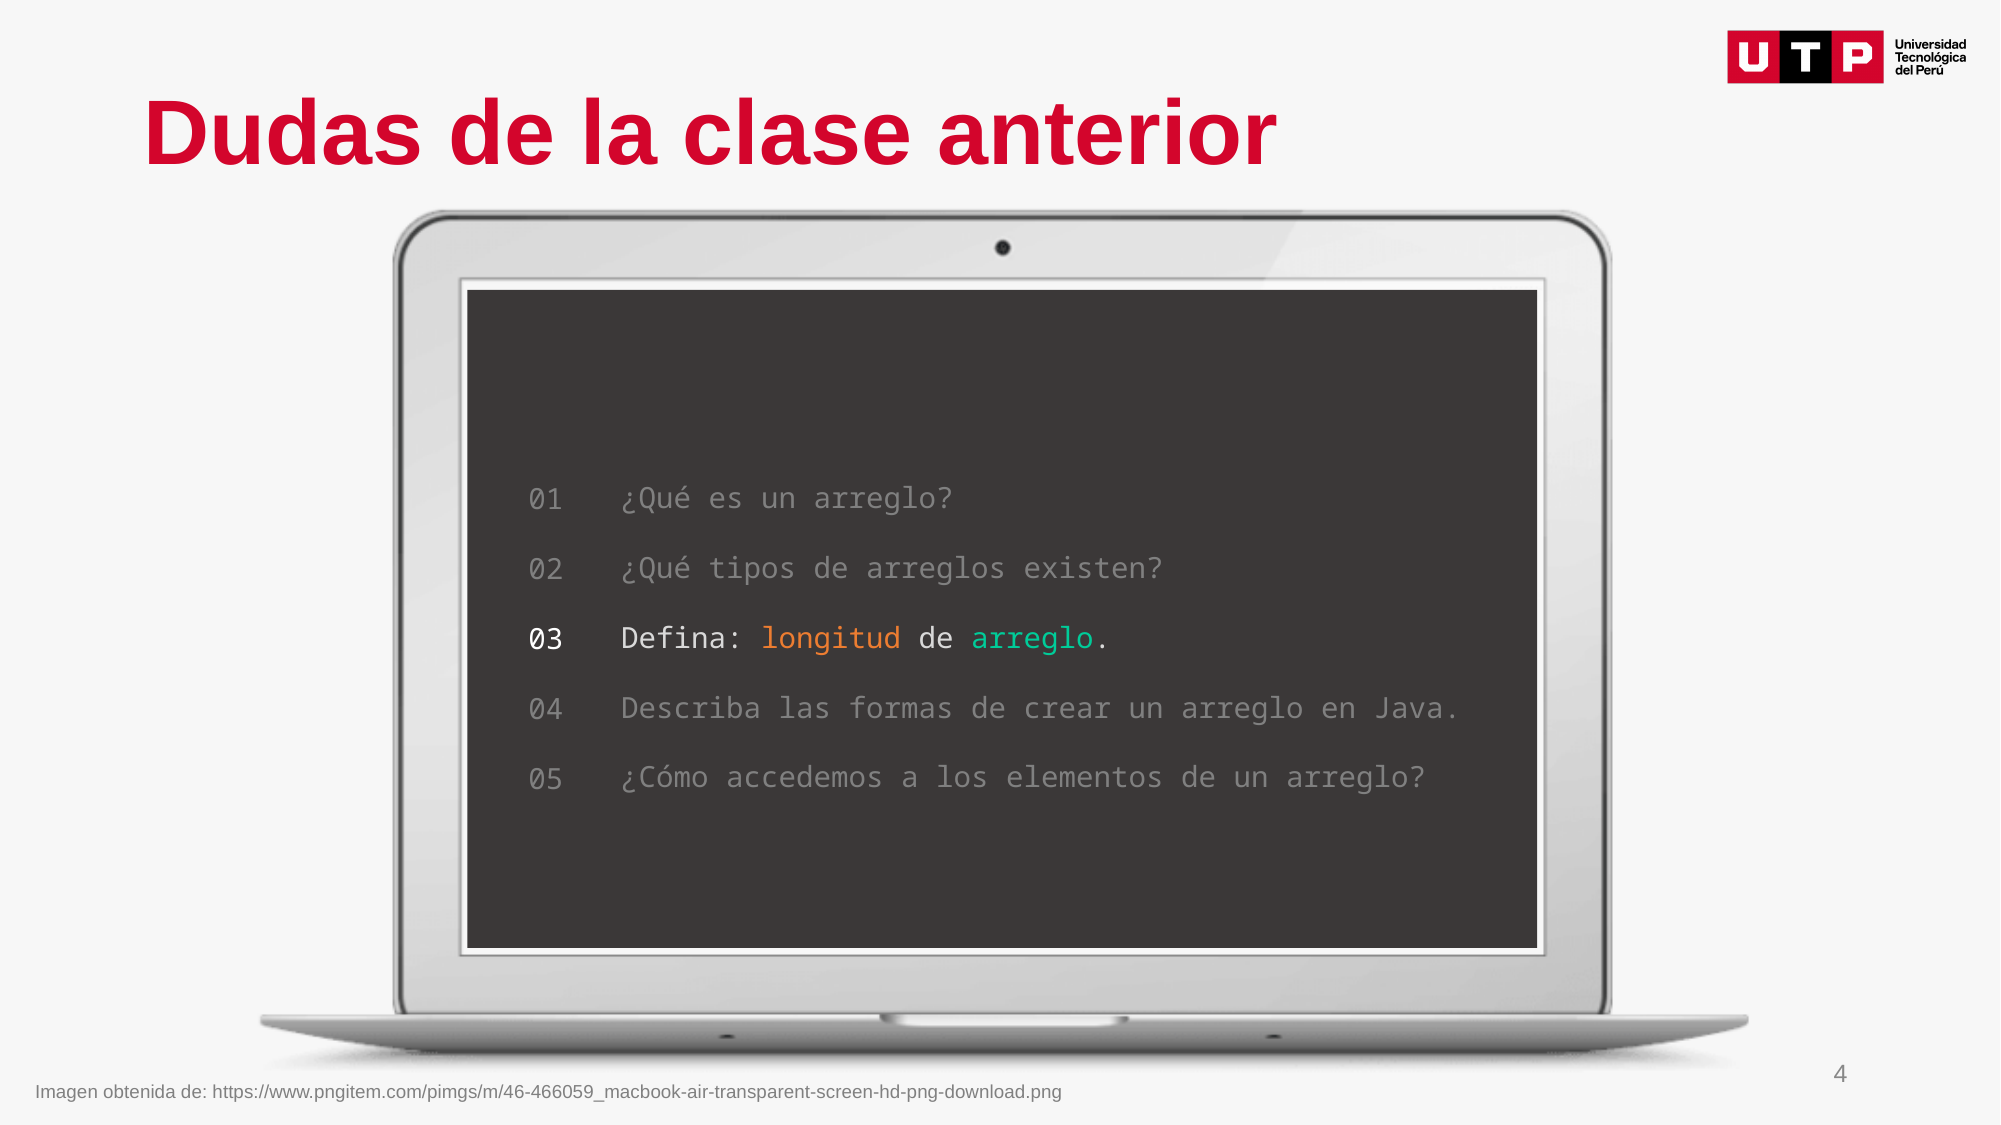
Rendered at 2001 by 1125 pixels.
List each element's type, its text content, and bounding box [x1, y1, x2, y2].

picture [1716, 22, 1973, 89]
title Dudas de la clase anterior [128, 70, 1863, 200]
picture [200, 134, 1805, 1093]
slide_number 4 [1442, 1042, 1863, 1103]
text_box Imagen obtenida de: https://www.pngitem.com/pimgs/m/46-466059_macbook-air-transparent-screen-hd-png-download.png [20, 1072, 1442, 1111]
